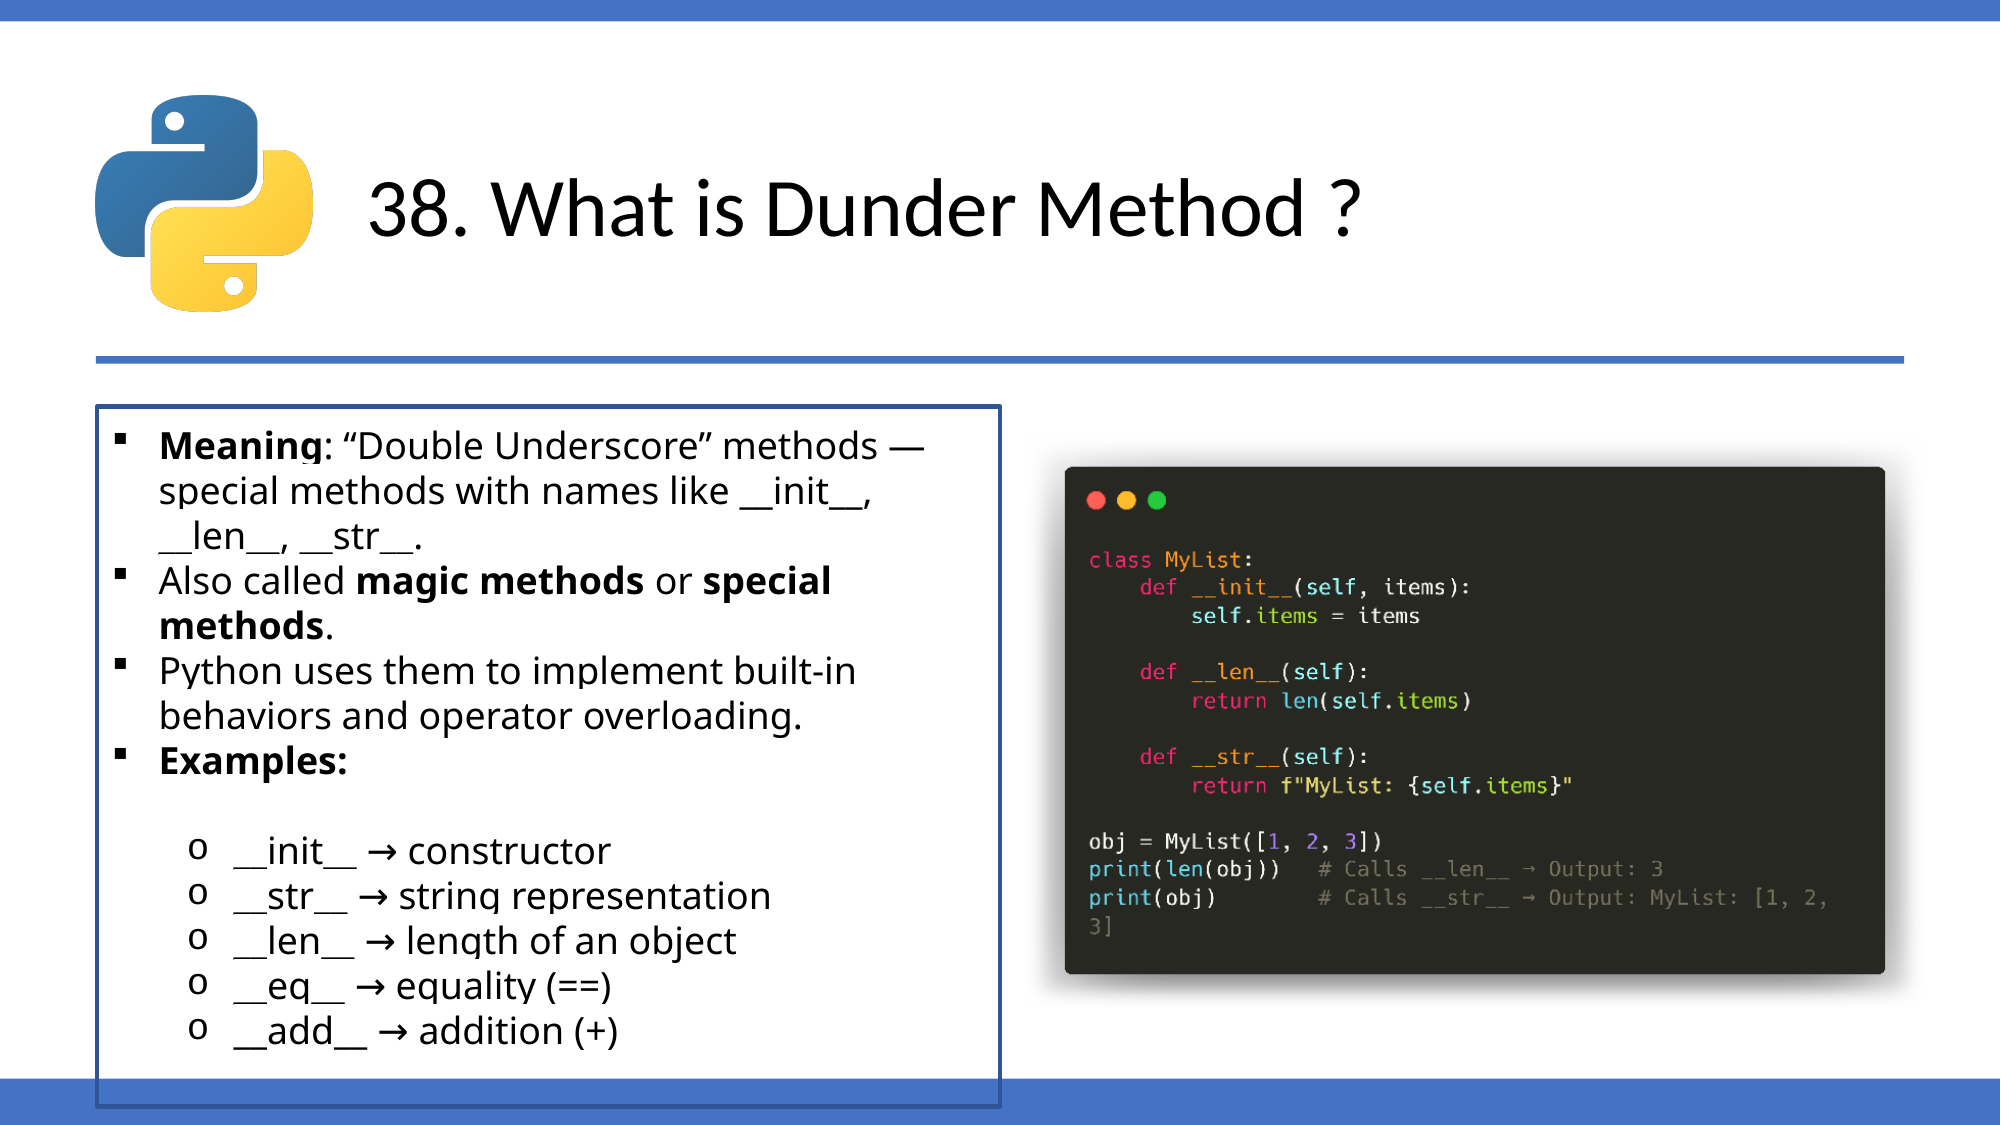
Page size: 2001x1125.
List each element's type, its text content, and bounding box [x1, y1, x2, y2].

text_box Meaning: “Double Underscore” methods — special methods with names like __init__, __len__, __str__. Also called magic methods or special methods. Python uses them to implement built-in behaviors and operator overloading. Examples: __init__ → constructor __str__ → string representation __len__ → length of an object __eq__ → equality (==) __add__ → addition (+) [96, 406, 1000, 1107]
text_box [0, 0, 2000, 22]
text_box [95, 355, 1905, 365]
picture [1023, 432, 1925, 1009]
picture [95, 95, 313, 312]
text_box [0, 1077, 2000, 1125]
text_box 38. What is Dunder Method ? [351, 145, 1716, 261]
